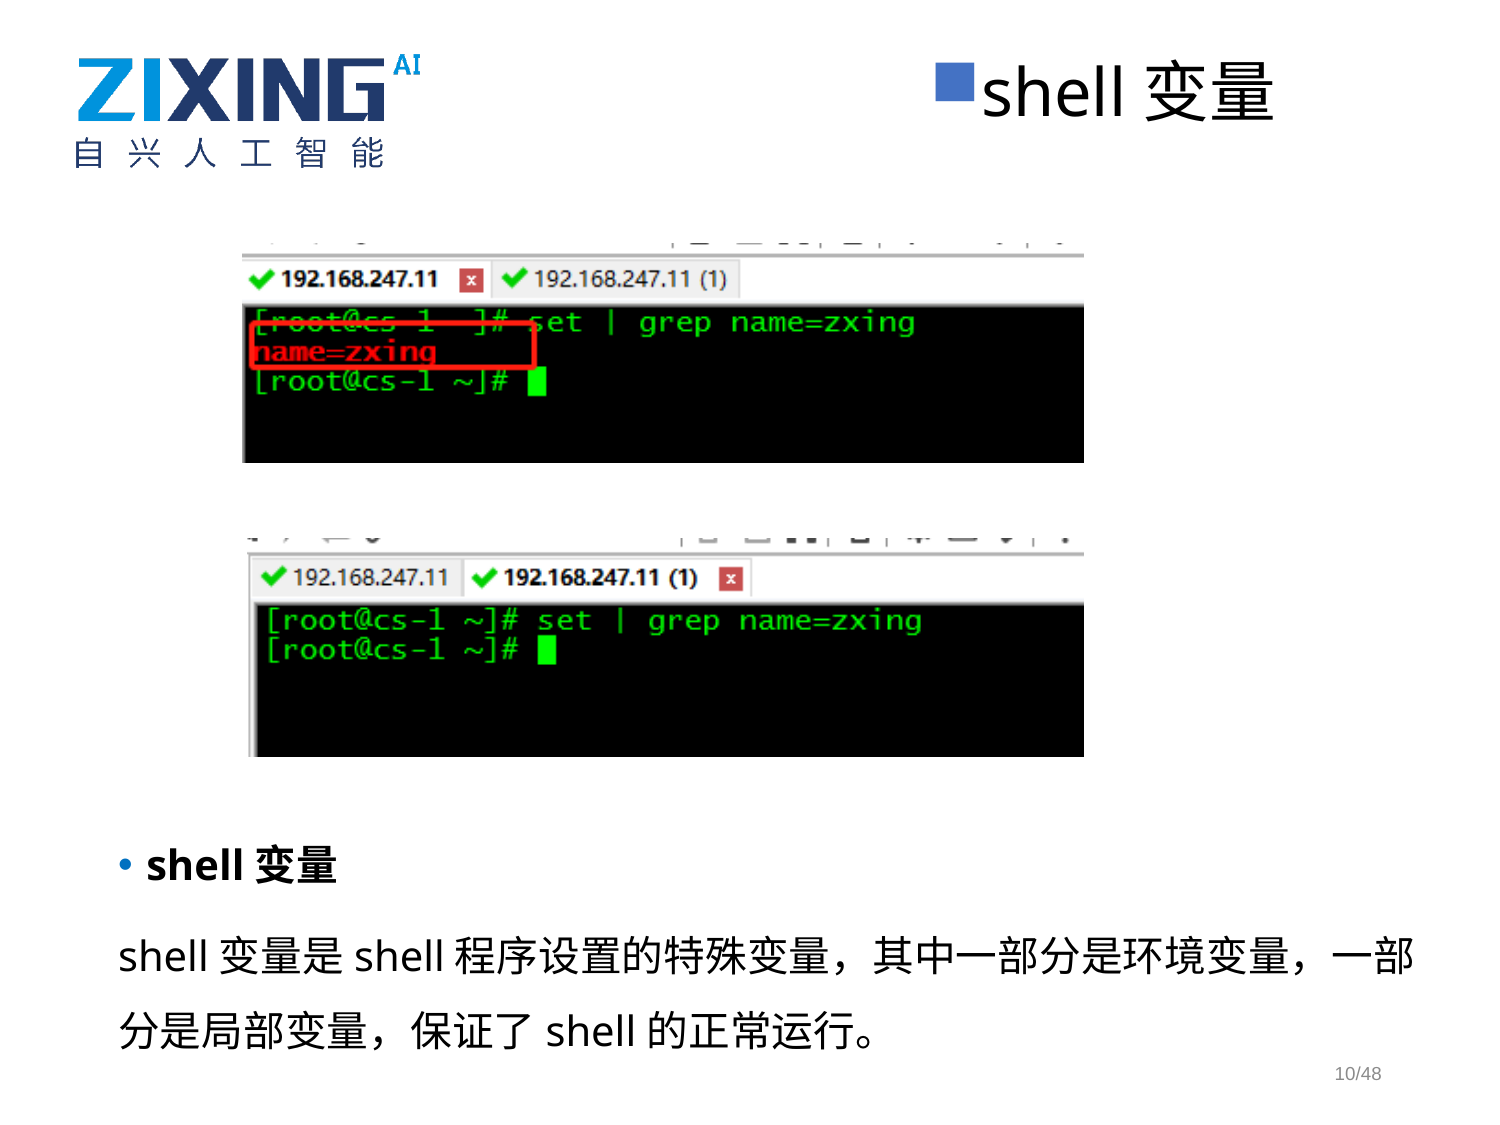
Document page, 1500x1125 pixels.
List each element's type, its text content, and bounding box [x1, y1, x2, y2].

picture [242, 243, 1084, 464]
text_box shell变量 [915, 42, 1471, 138]
text_box shell变量 shell变量是shell程序设置的特殊变量，其中一部分是环境变量，一部分是局部变量，保证了shell的正常运行。 [103, 196, 1459, 1103]
picture [76, 54, 420, 168]
picture [247, 538, 1084, 757]
